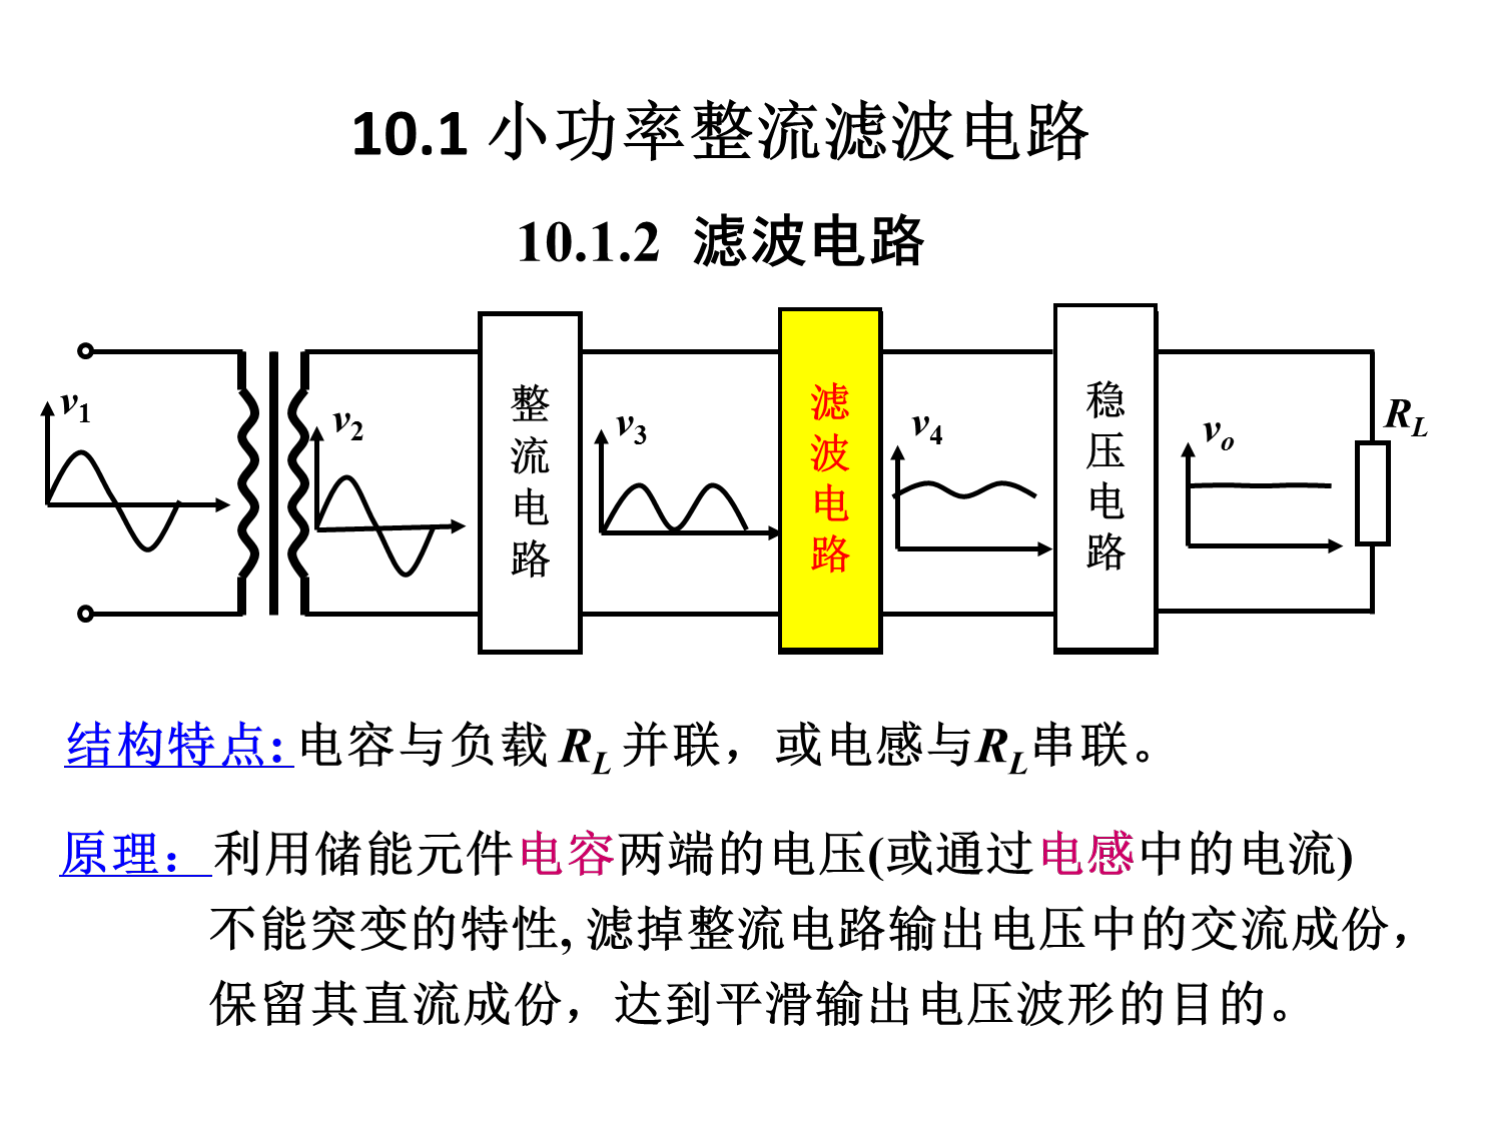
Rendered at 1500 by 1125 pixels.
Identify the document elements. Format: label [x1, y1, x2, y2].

picture [29, 65, 1471, 1060]
